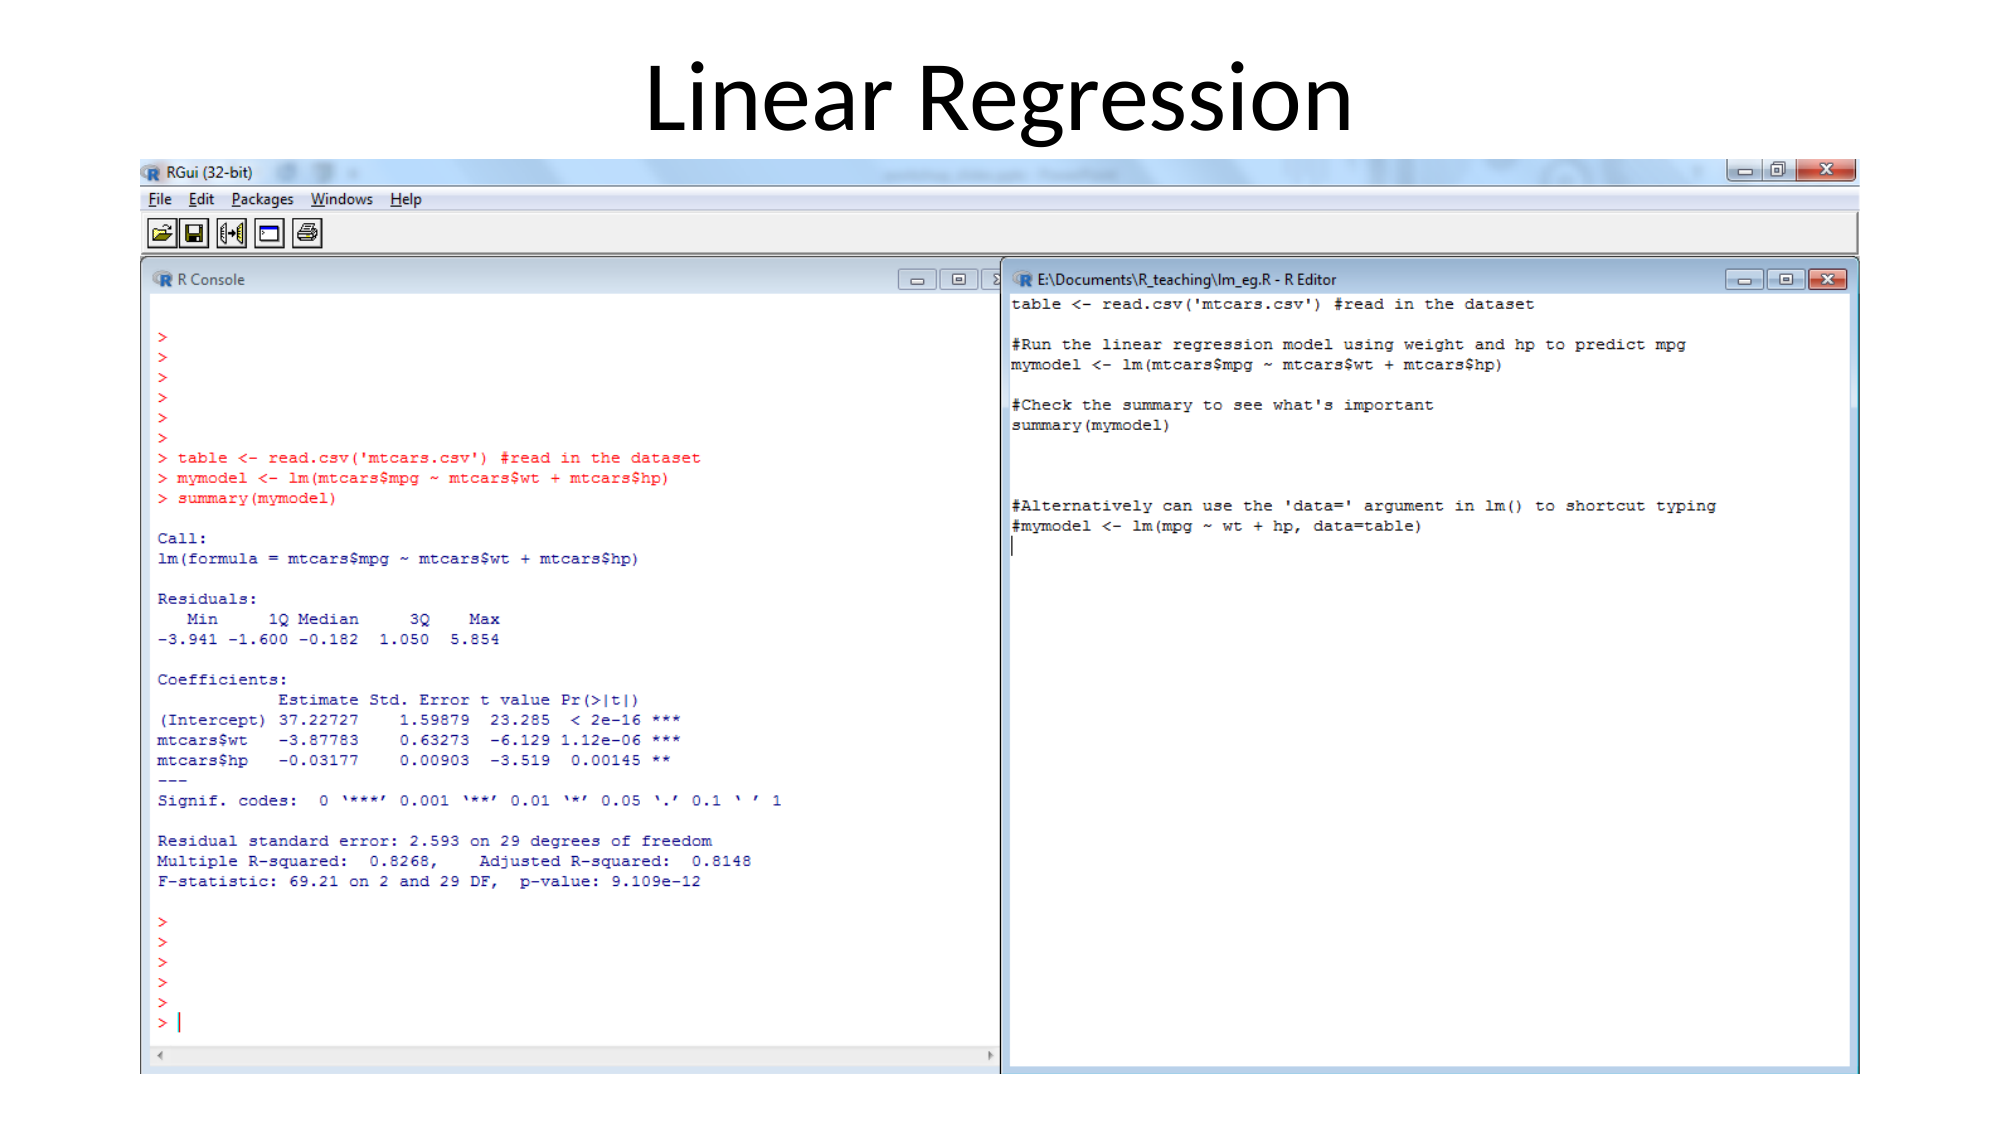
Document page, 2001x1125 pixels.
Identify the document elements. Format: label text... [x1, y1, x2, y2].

picture [140, 159, 1860, 1074]
text_box Linear Regression [0, 23, 2000, 158]
